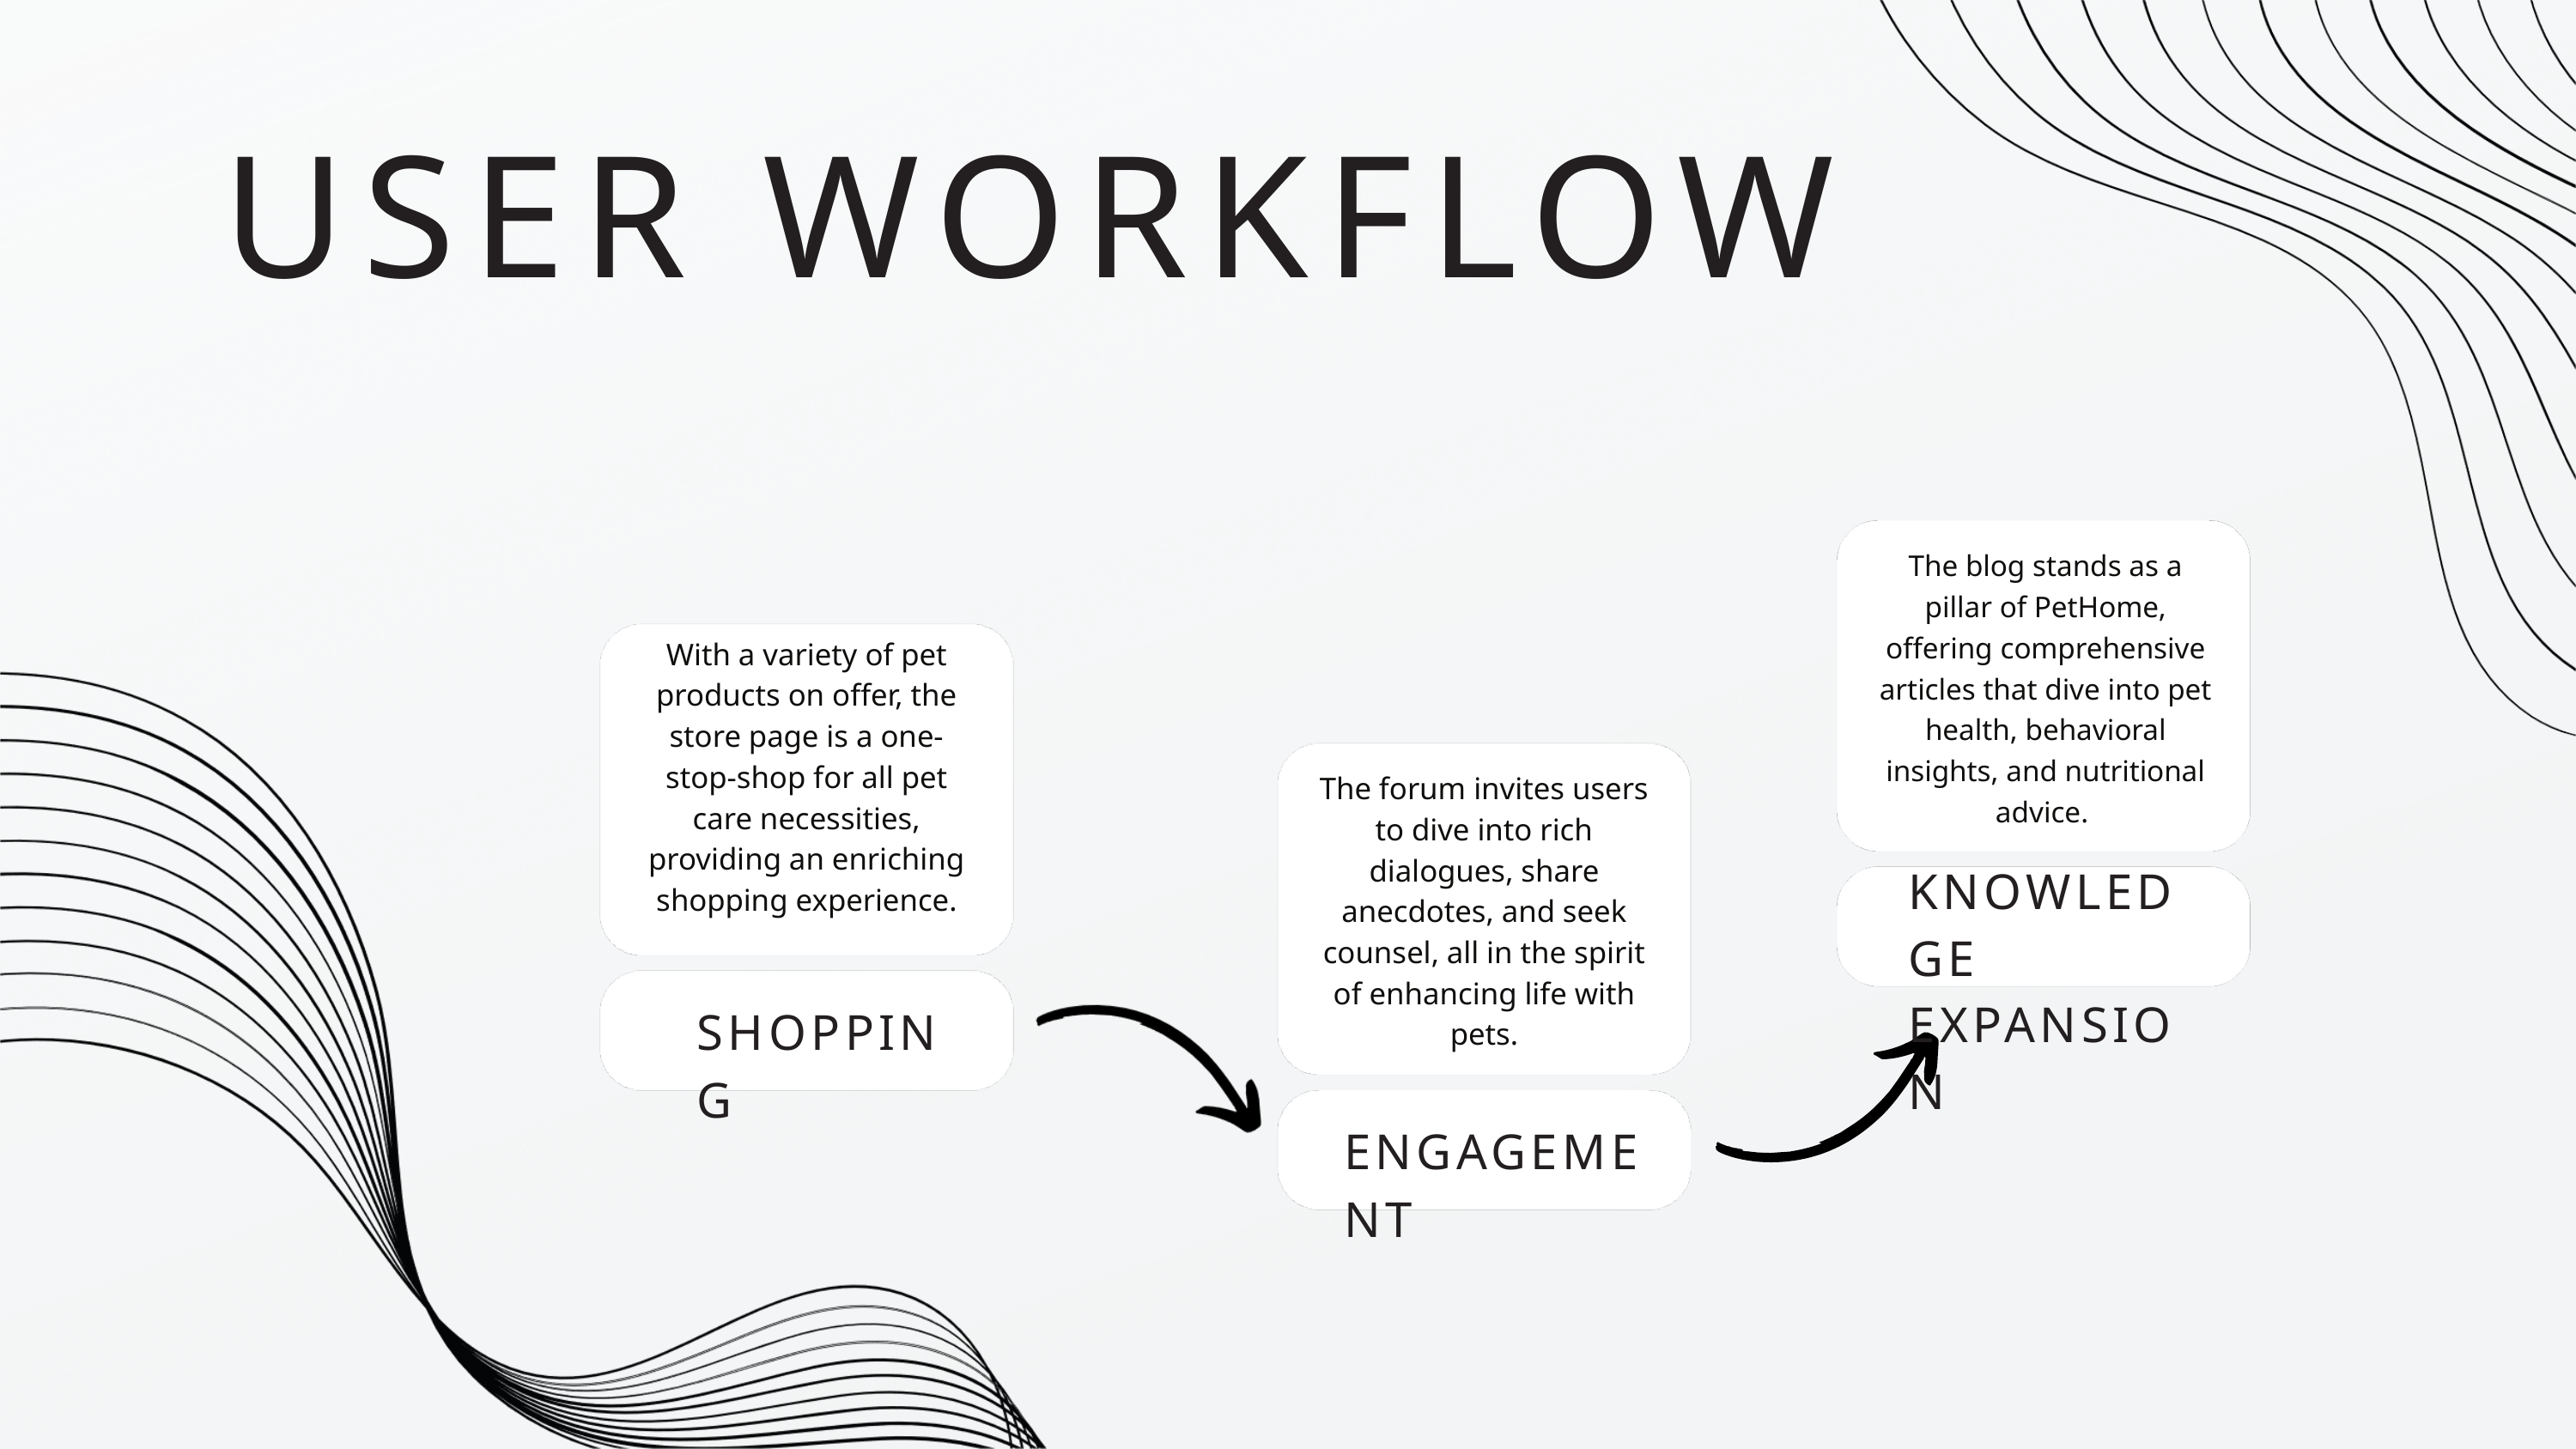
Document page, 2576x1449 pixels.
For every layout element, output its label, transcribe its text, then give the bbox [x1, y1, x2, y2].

text_box [0, 615, 1700, 1449]
text_box With a variety of pet products on offer, the store page is a one- stop-shop for all pet care necessities, providing an enriching shopping experience. [640, 630, 973, 918]
text_box The forum invites users to dive into rich dialogues, share anecdotes, and seek counsel, all in the spirit of enhancing life with pets. [1315, 764, 1653, 1052]
text_box The blog stands as a pillar of PetHome, offering comprehensive articles that dive into pet health, behavioral insights, and nutritional advice. [1872, 541, 2220, 828]
text_box SHOPPING [696, 992, 973, 1128]
text_box ENGAGEMENT [1344, 1112, 1653, 1247]
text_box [1706, 1022, 1948, 1172]
text_box USER WORKFLOW [222, 227, 1922, 396]
text_box KNOWLEDGE EXPANSION [1908, 852, 2184, 1119]
text_box [1828, 0, 2576, 996]
text_box [0, 0, 2576, 1449]
